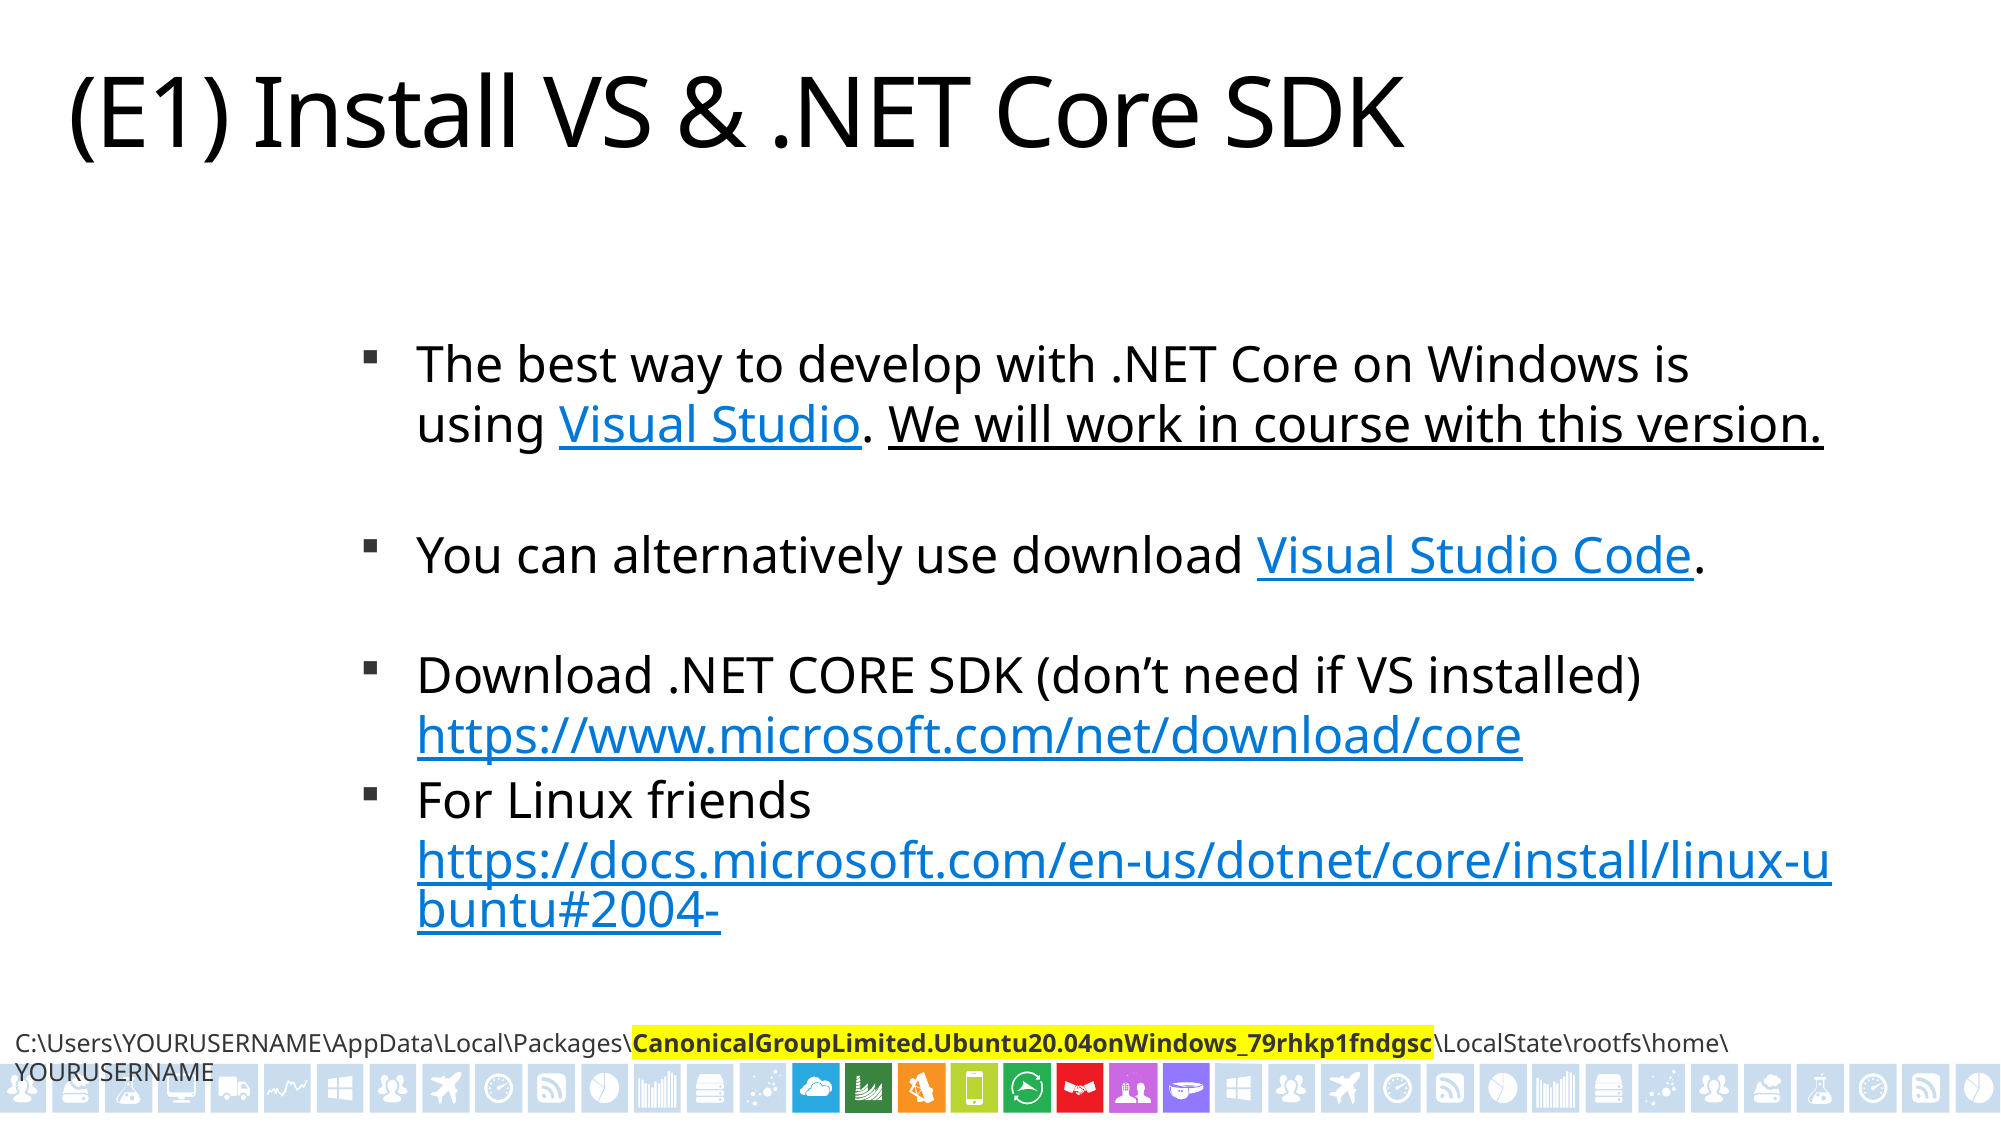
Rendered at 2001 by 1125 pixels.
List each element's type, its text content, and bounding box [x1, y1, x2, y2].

list The best way to develop with .NET Core on Windows is using Visual Studio. We will work in course with this version. You can alternatively use download Visual Studio Code. Download .NET CORE SDK (don’t need if VS installed) https://www.microsoft.com/net/download/core For Linux friends https://docs.microsoft.com/en-us/dotnet/core/install/linux-ubuntu#2004- [336, 324, 1857, 1003]
title (E1) Install VS & .NET Core SDK [44, 47, 1957, 196]
text_box C:\Users\YOURUSERNAME\AppData\Local\Packages\CanonicalGroupLimited.Ubuntu20.04onWindows_79rhkp1fndgsc\LocalState\rootfs\home\YOURUSERNAME [0, 1019, 1853, 1095]
